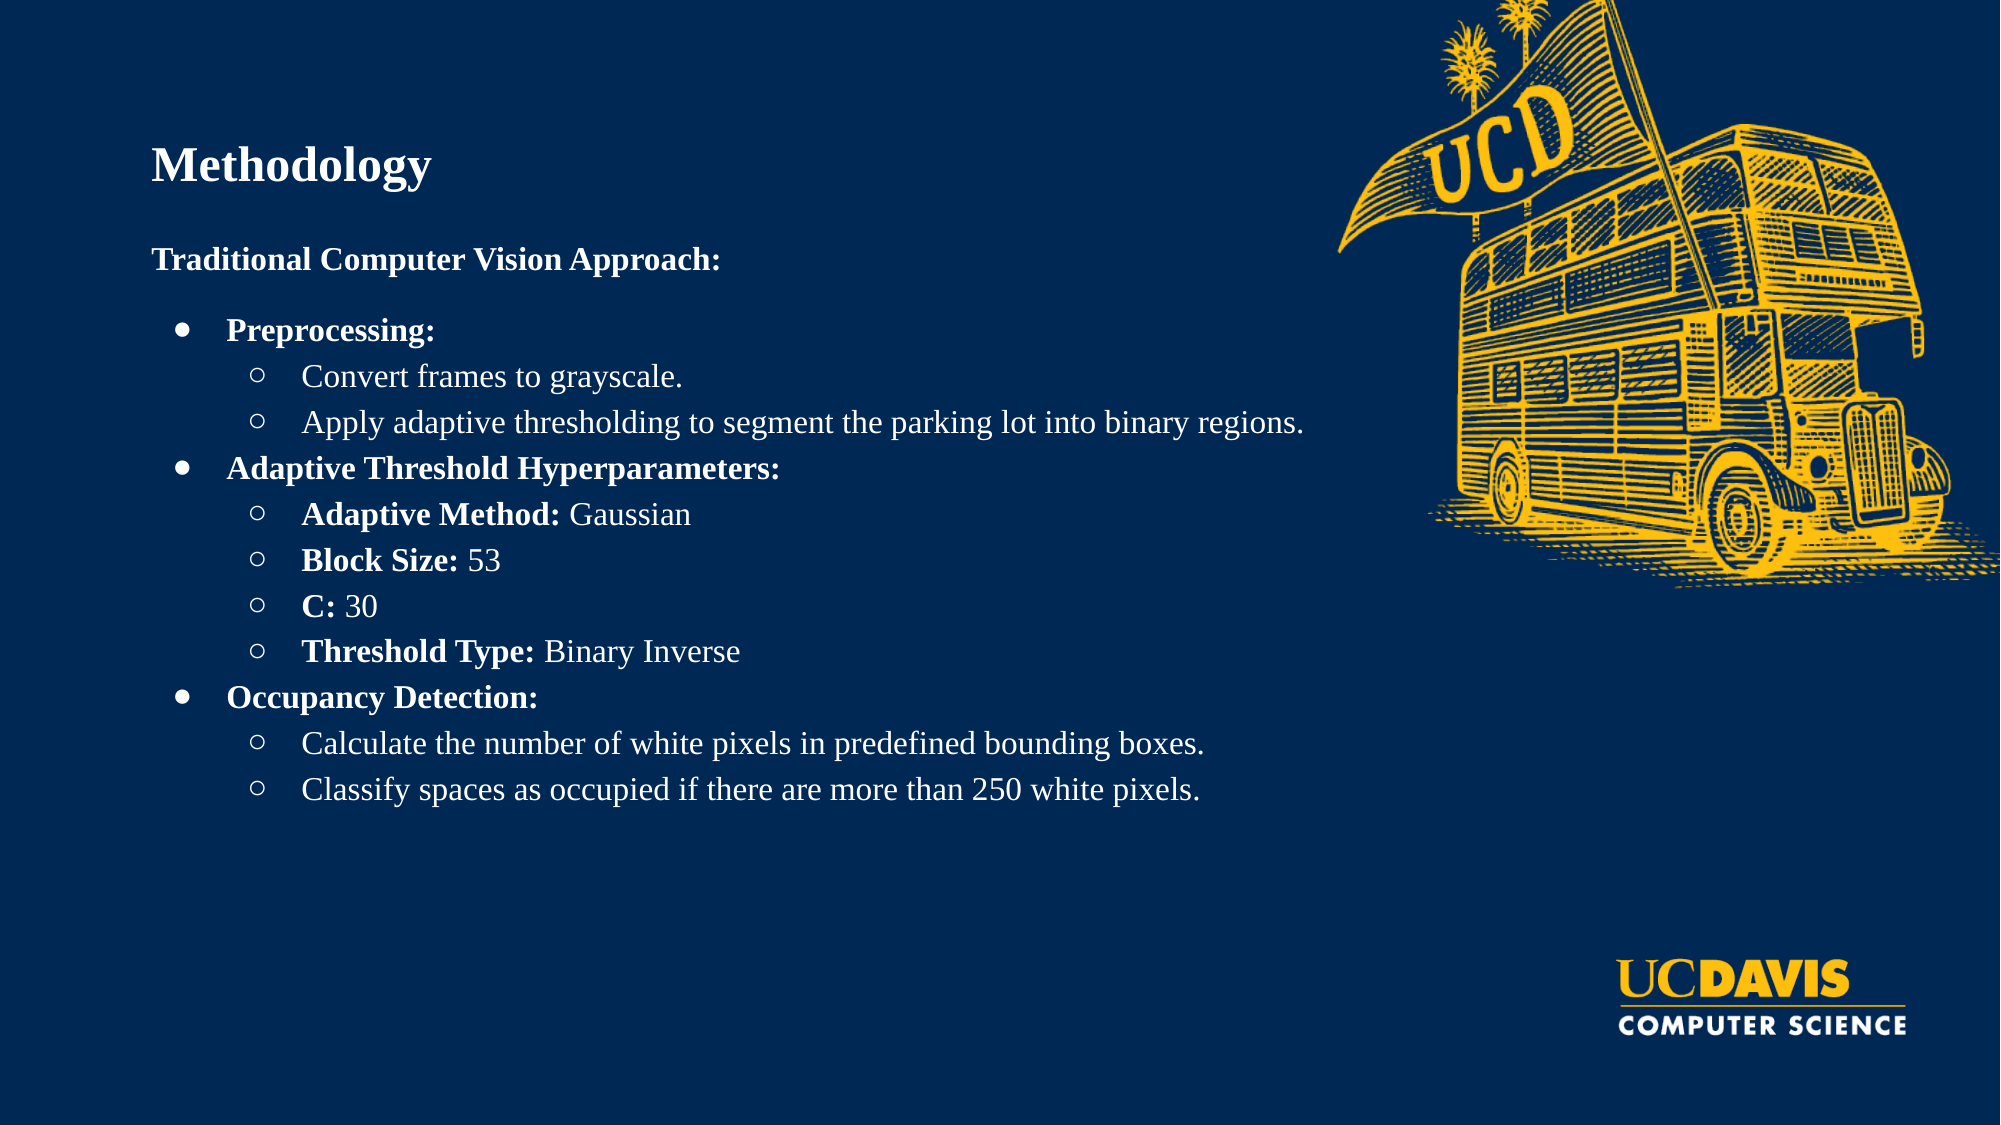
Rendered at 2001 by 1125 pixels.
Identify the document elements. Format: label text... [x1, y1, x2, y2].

text_box Methodology [136, 81, 1000, 200]
list Traditional Computer Vision Approach: Preprocessing: Convert frames to grayscale. Apply adaptive thresholding to segment the parking lot into binary regions. Adaptive Threshold Hyperparameters: Adaptive Method: Gaussian Block Size: 53 C: 30 Threshold Type: Binary Inverse Occupancy Detection: Calculate the number of white pixels in predefined bounding boxes. Classify spaces as occupied if there are more than 250 white pixels. [136, 224, 1421, 999]
picture [1246, 0, 2000, 682]
picture [1615, 958, 1906, 1036]
